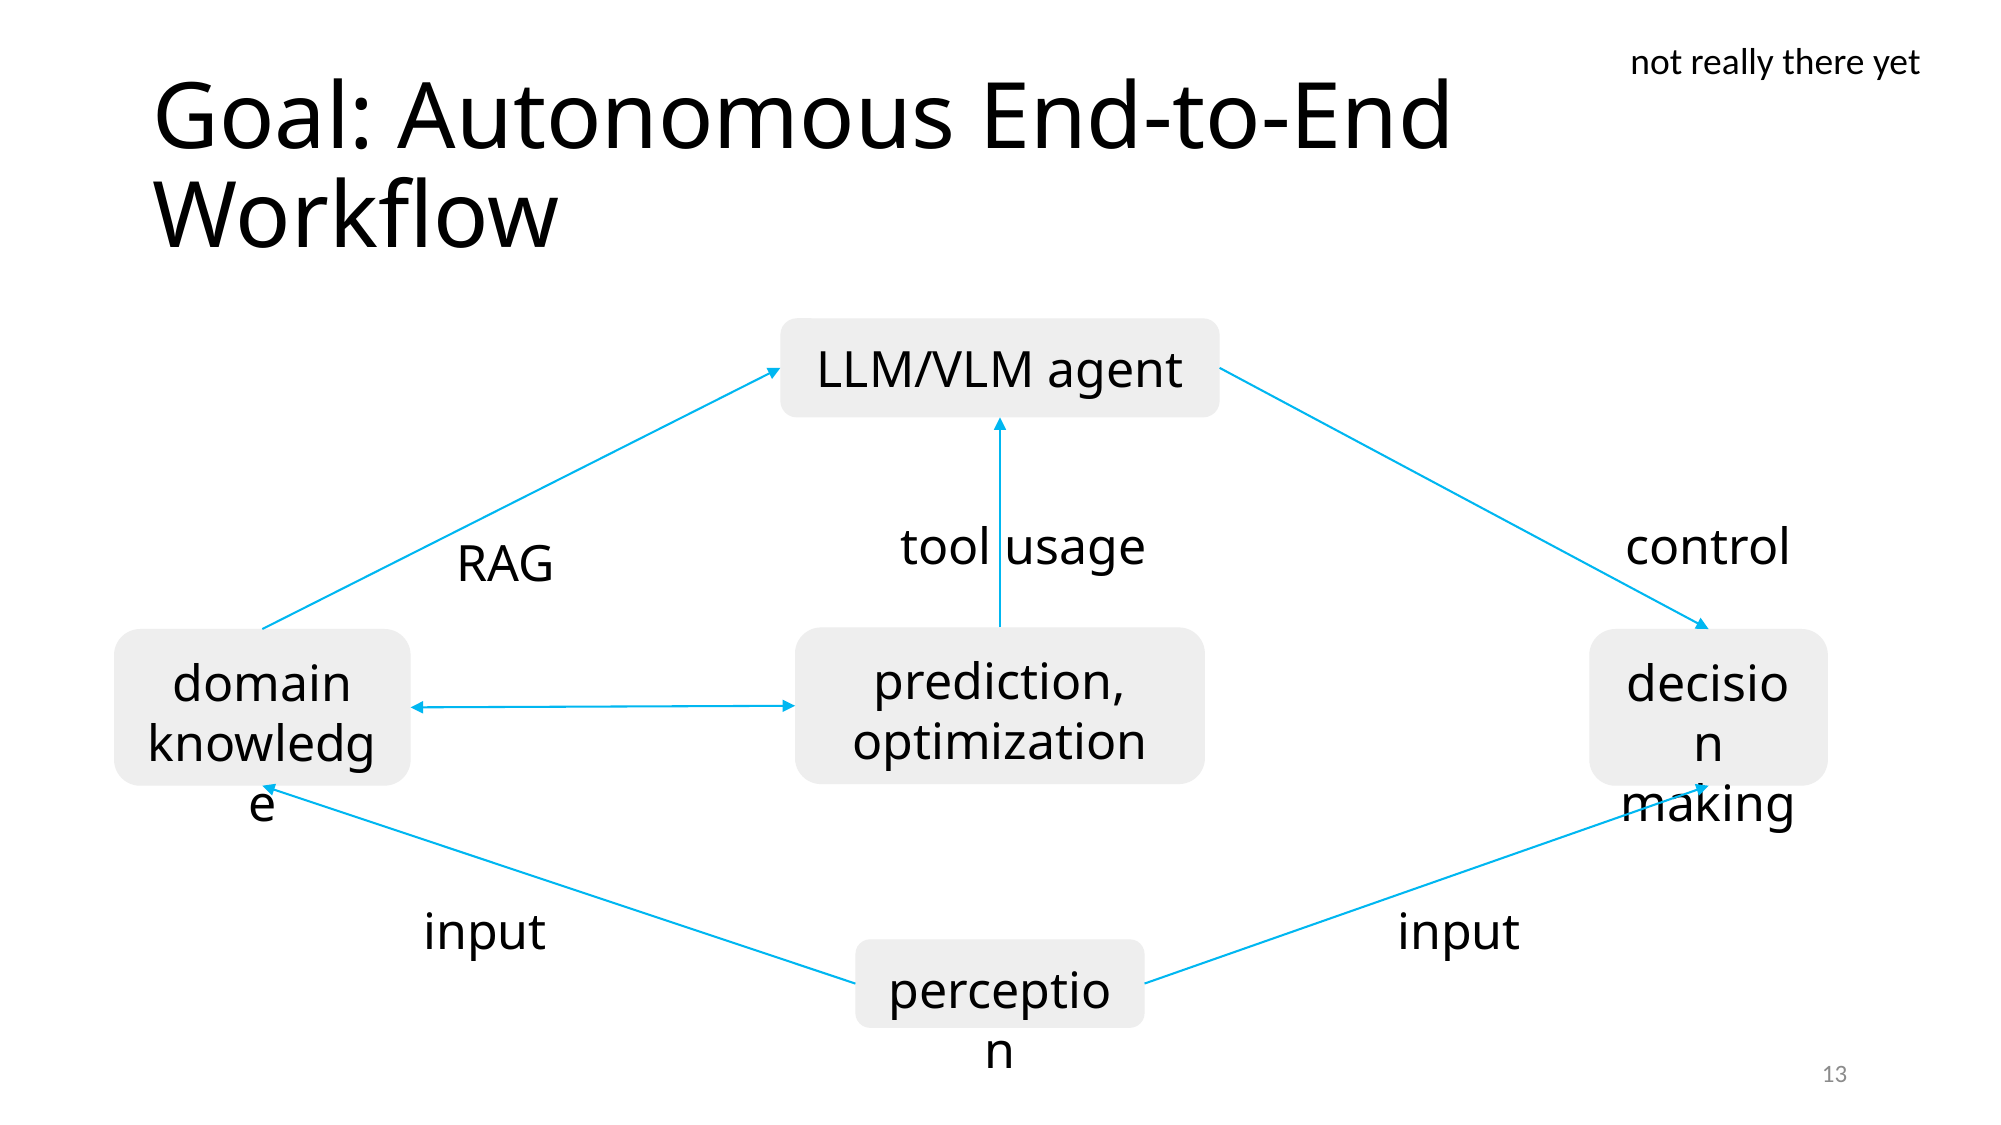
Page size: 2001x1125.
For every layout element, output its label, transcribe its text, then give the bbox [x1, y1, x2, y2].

text_box tool usage [885, 500, 999, 590]
text_box LLM/VLM agent [780, 318, 1220, 418]
text_box domain knowledge [114, 628, 411, 786]
text_box not really there yet [1615, 29, 1936, 90]
text_box decision making [1589, 628, 1828, 786]
text_box tool usage [1001, 500, 1162, 590]
title Goal: Autonomous End-to-End Workflow [137, 59, 1863, 278]
slide_number 13 [1412, 1042, 1863, 1103]
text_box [1219, 367, 1709, 629]
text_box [262, 785, 856, 984]
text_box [262, 367, 781, 629]
text_box perception [855, 939, 1145, 1028]
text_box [1144, 785, 1709, 984]
text_box control [1709, 500, 1807, 590]
text_box prediction, optimization [795, 627, 1205, 785]
